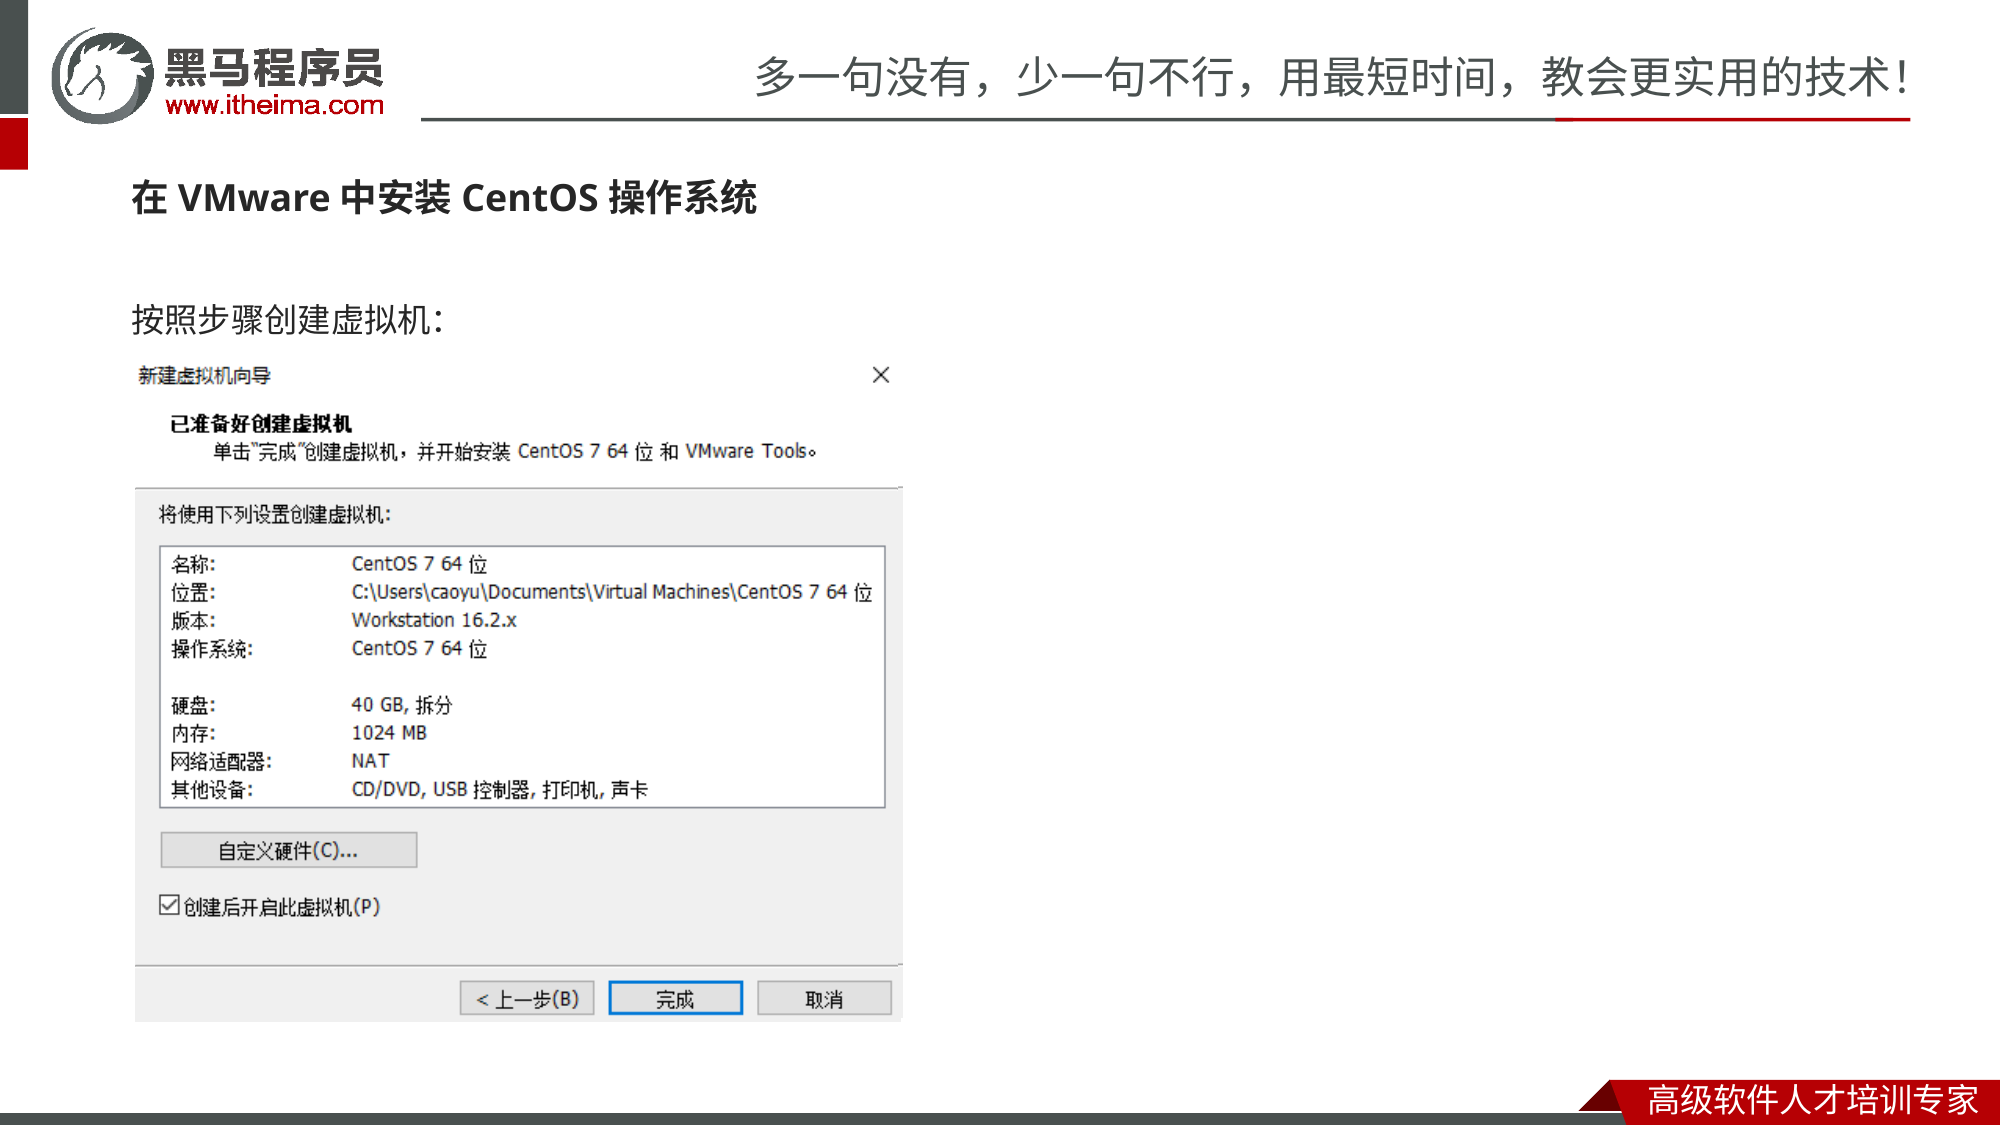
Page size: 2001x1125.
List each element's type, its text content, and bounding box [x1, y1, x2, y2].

picture [134, 359, 903, 1022]
list 按照步骤创建虚拟机： [116, 271, 1872, 964]
list 在VMware中安装CentOS操作系统 [116, 154, 1872, 239]
picture [50, 26, 384, 125]
